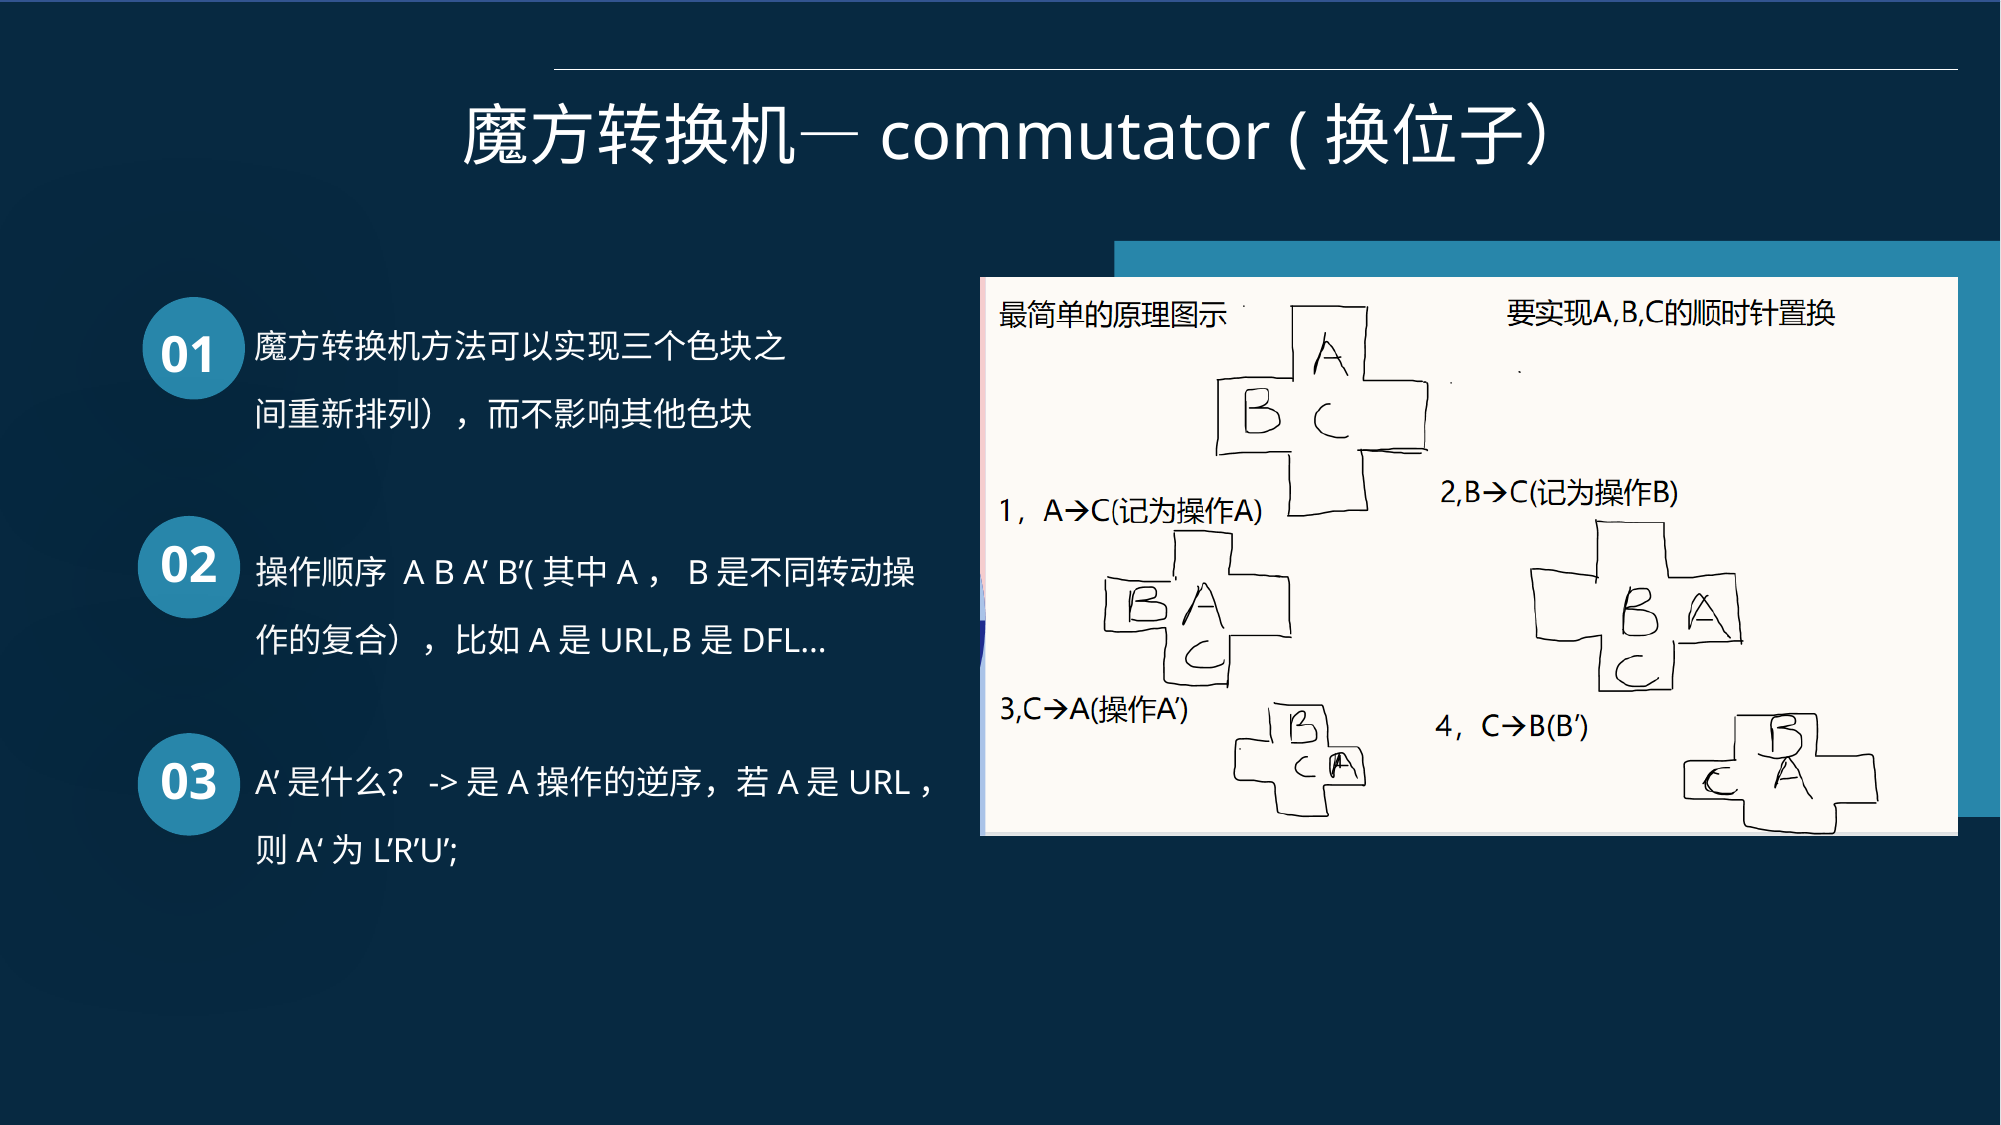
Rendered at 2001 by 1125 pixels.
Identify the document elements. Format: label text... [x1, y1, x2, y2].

text_box 魔方转换机—commutator (换位子） [448, 85, 1894, 181]
text_box 操作顺序 A B A’ B’(其中A，B是不同转动操作的复合），比如A是URL,B是DFL… [291, 515, 939, 667]
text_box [137, 733, 241, 836]
text_box A’是什么？->是A操作的逆序，若A是URL，则A‘为L’R’U’; [240, 725, 993, 944]
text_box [142, 297, 245, 400]
picture [980, 276, 1958, 836]
text_box 魔方转换机方法可以实现三个色块之间重新排列），而不影响其他色块 [253, 289, 815, 441]
text_box [1113, 240, 2000, 818]
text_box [137, 515, 241, 619]
